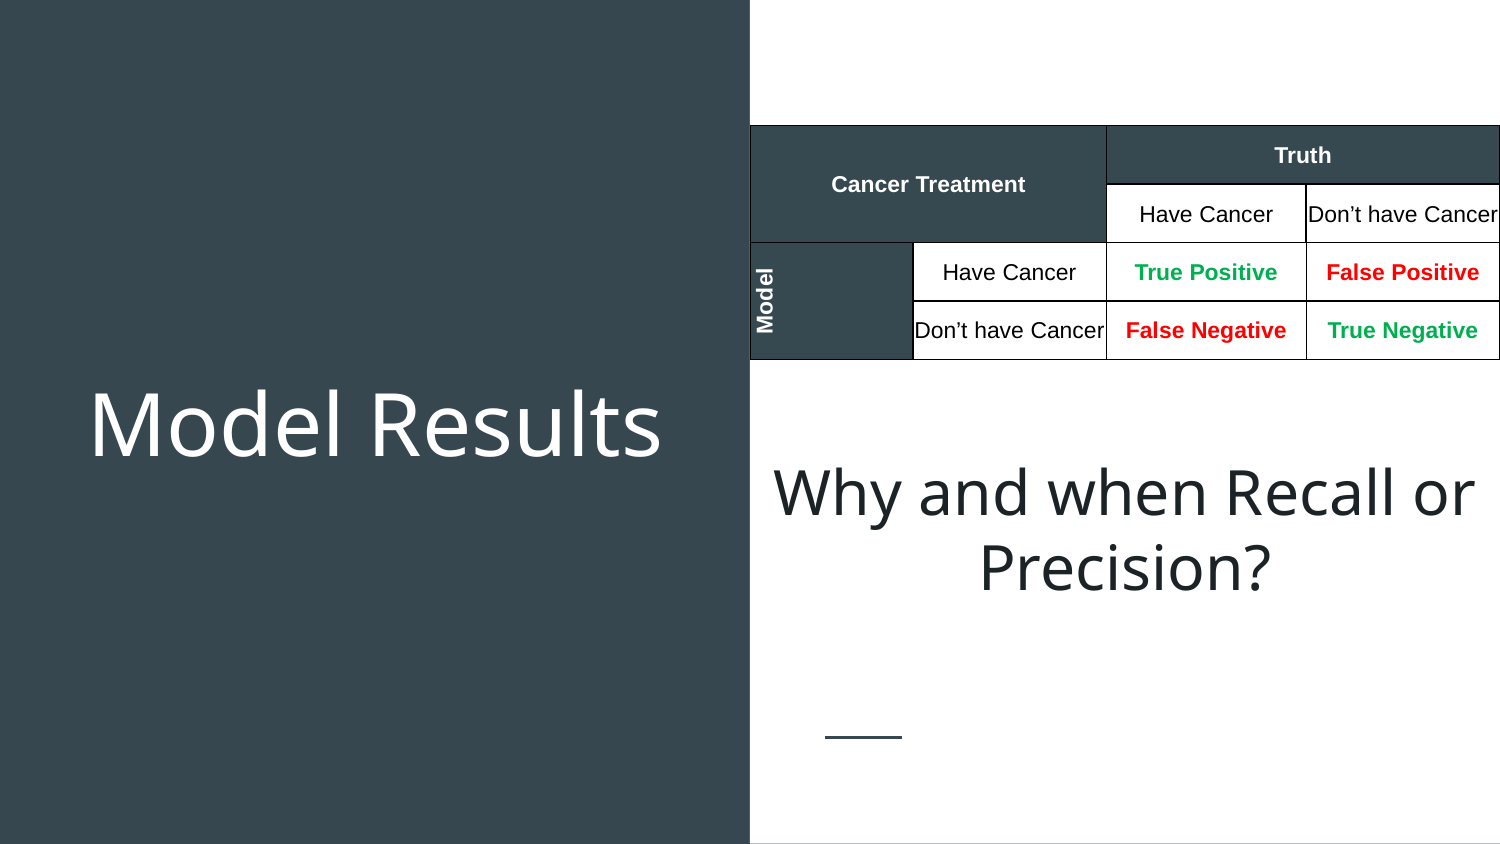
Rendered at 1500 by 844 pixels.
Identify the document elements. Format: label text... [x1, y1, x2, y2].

table_cell Don’t have Cancer [914, 302, 1106, 359]
table_cell Have Cancer [914, 243, 1106, 300]
table_cell Don’t have Cancer [1307, 185, 1499, 242]
table_cell Have Cancer [1107, 185, 1305, 242]
table_header Truth [1107, 126, 1499, 183]
table_cell False Positive [1307, 243, 1499, 300]
title Model Results [43, 284, 708, 560]
table_header Cancer Treatment [751, 126, 1106, 242]
text_box Why and when Recall or Precision? [750, 465, 1500, 591]
table_cell False Negative [1107, 302, 1306, 359]
table_cell True Positive [1107, 243, 1306, 300]
table_cell True Negative [1307, 302, 1499, 359]
table_cell Model [751, 243, 912, 359]
